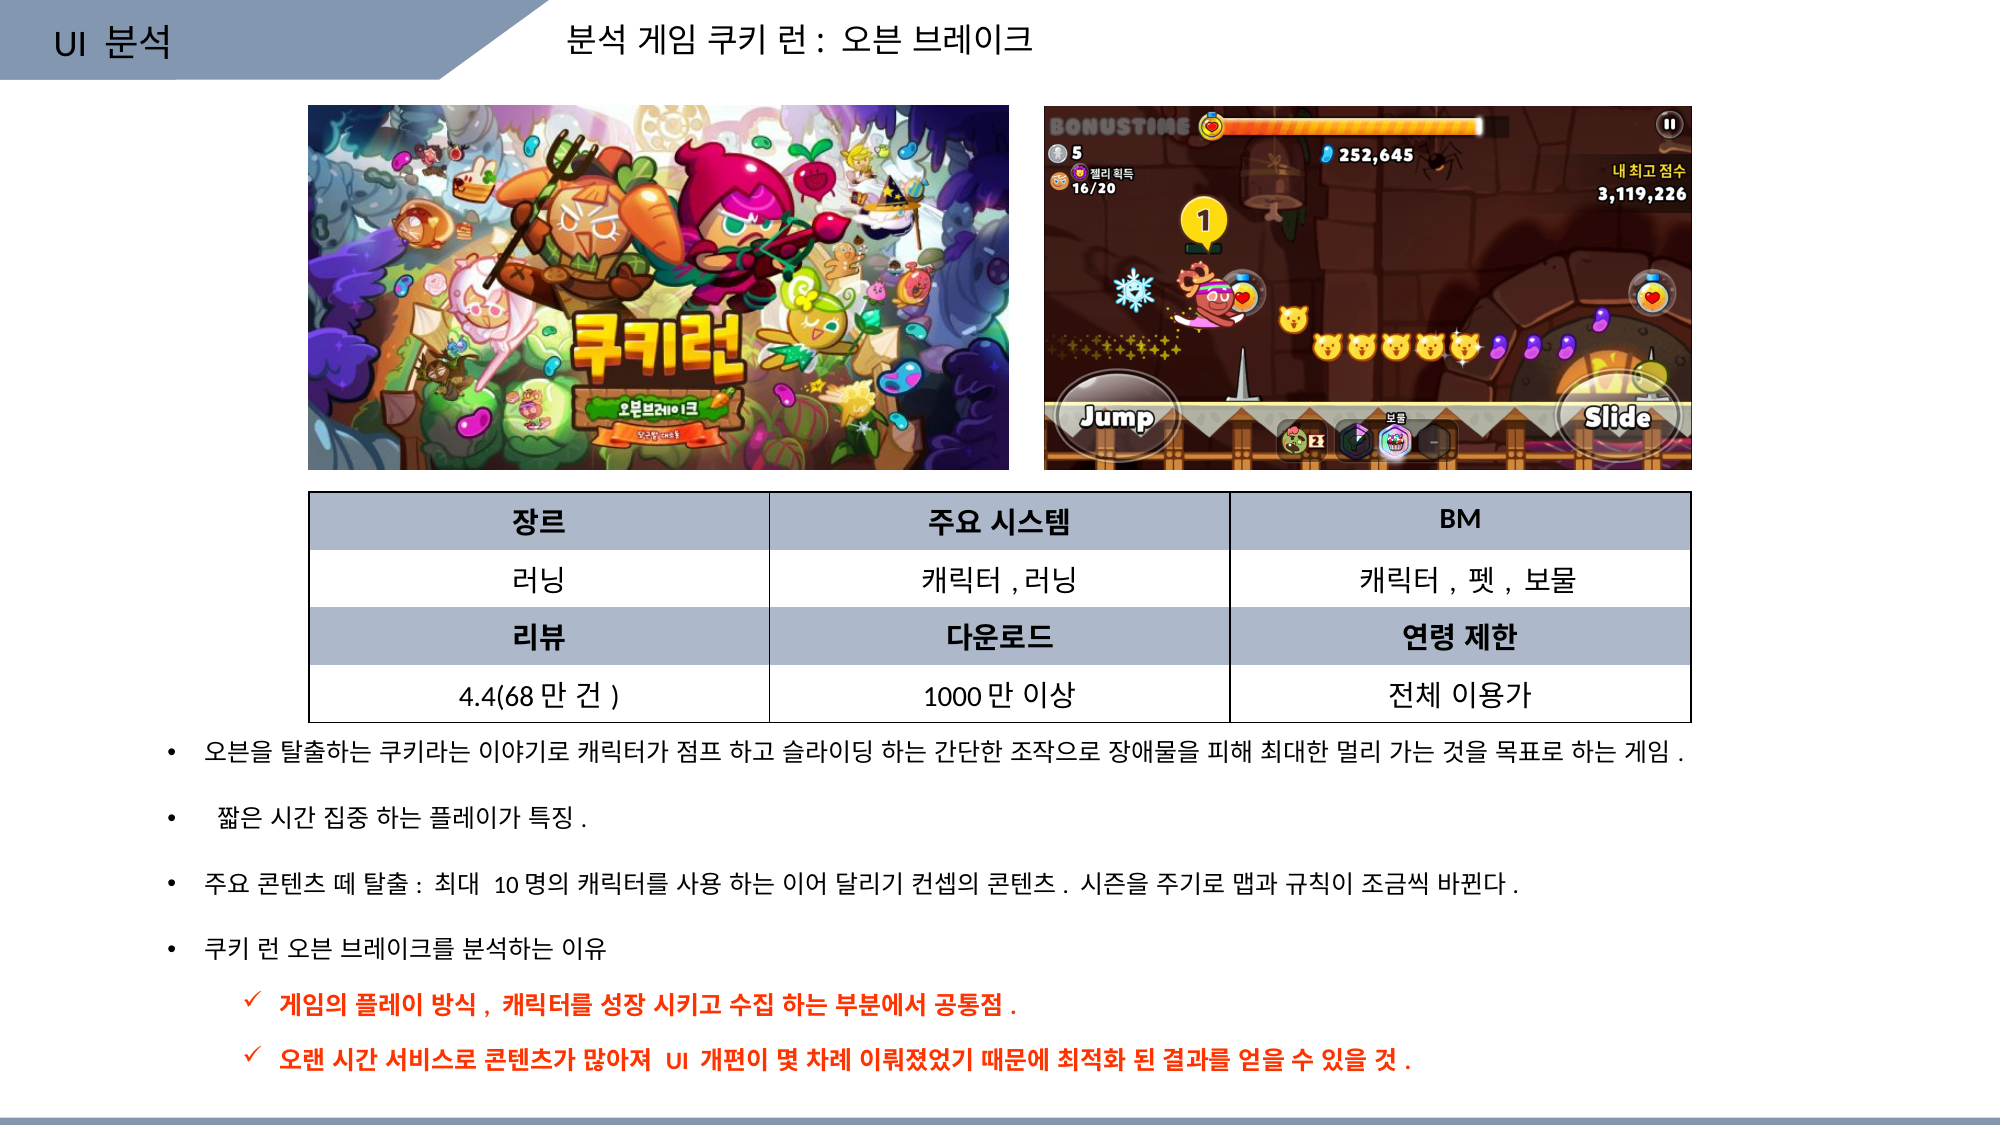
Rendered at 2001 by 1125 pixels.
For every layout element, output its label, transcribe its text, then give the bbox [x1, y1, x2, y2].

table_cell 리뷰 [310, 607, 769, 665]
table_header 주요 시스템 [770, 493, 1229, 550]
table_cell 다운로드 [770, 607, 1229, 665]
table_cell 캐릭터, 펫, 보물 [1231, 550, 1690, 607]
list 오븐을 탈출하는 쿠키라는 이야기로 캐릭터가 점프 하고 슬라이딩 하는 간단한 조작으로 장애물을 피해 최대한 멀리 가는 것을 목표로 하는 게임. 짧은 시간 집중 하는 플레이가 특징. 주요 콘텐츠 떼 탈출: 최대 10명의 캐릭터를 사용 하는 이어 달리기 컨셉의 콘텐츠. 시즌을 주기로 맵과 규칙이 조금씩 바뀐다. 쿠키 런 오븐 브레이크를 분석하는 이유 게임의 플레이 방식, 캐릭터를 성장 시키고 수집 하는 부분에서 공통점. 오랜 시간 서비스로 콘텐츠가 많아져 UI 개편이 몇 차례 이뤄졌었기 때문에 최적화 된 결과를 얻을 수 있을 것. [152, 714, 1849, 1114]
table_header BM [1231, 493, 1690, 550]
table_cell 캐릭터,러닝 [770, 550, 1229, 607]
table_header 장르 [310, 493, 769, 550]
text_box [308, 105, 1692, 470]
table_cell 연령 제한 [1231, 607, 1690, 665]
table_cell 1000만 이상 [770, 665, 1229, 714]
table_cell 전체 이용가 [1231, 665, 1690, 714]
title 분석 게임 쿠키 런: 오븐 브레이크 [552, 0, 2000, 84]
table_cell 러닝 [310, 550, 769, 607]
table_cell 4.4(68만 건) [310, 665, 769, 714]
